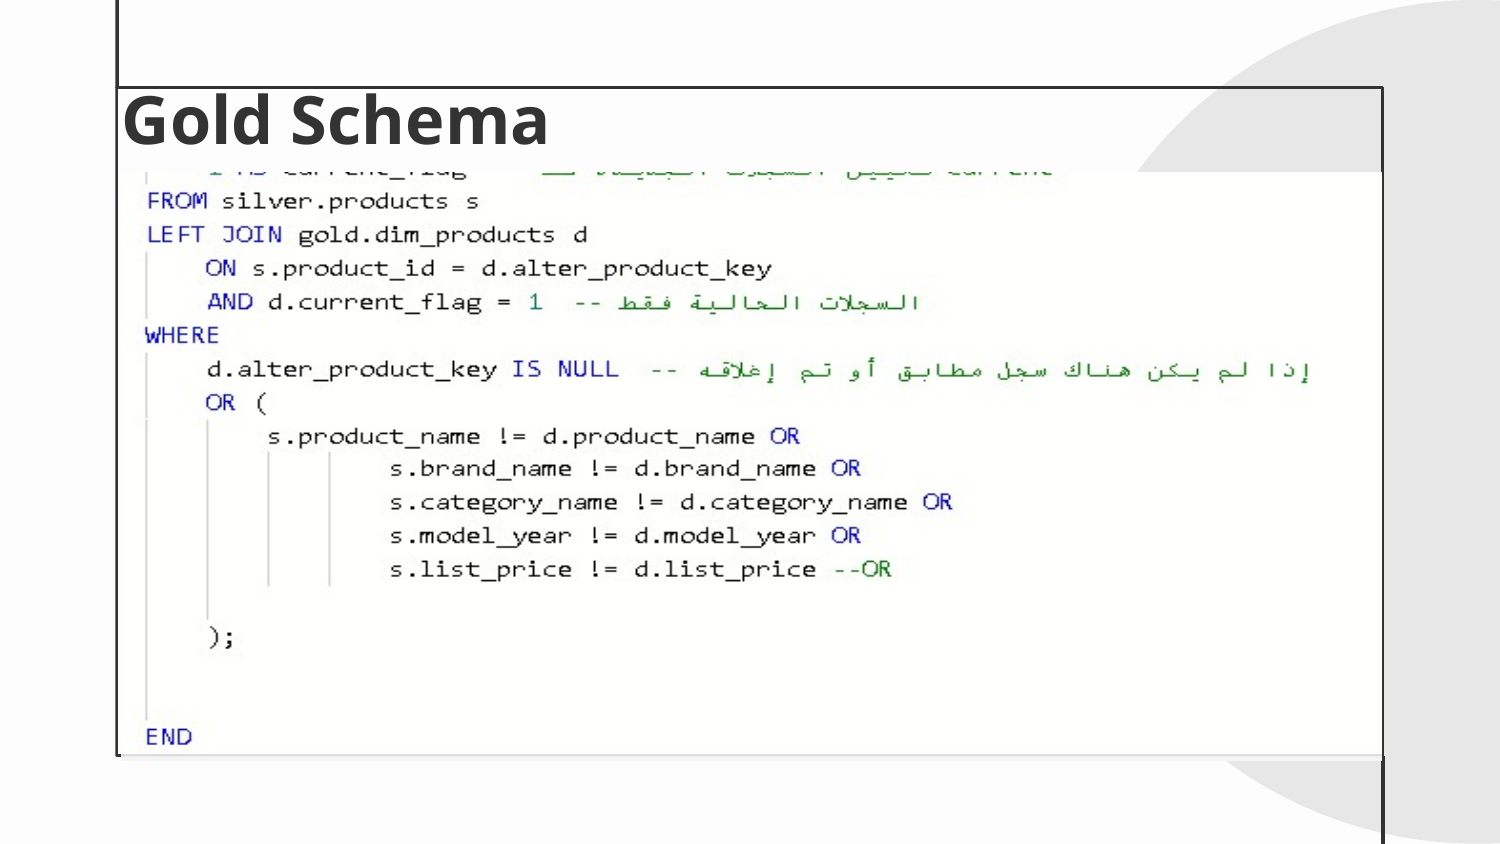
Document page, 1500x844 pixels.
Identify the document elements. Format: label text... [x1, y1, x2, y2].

title Gold Schema [106, 55, 939, 173]
picture [121, 172, 1382, 762]
